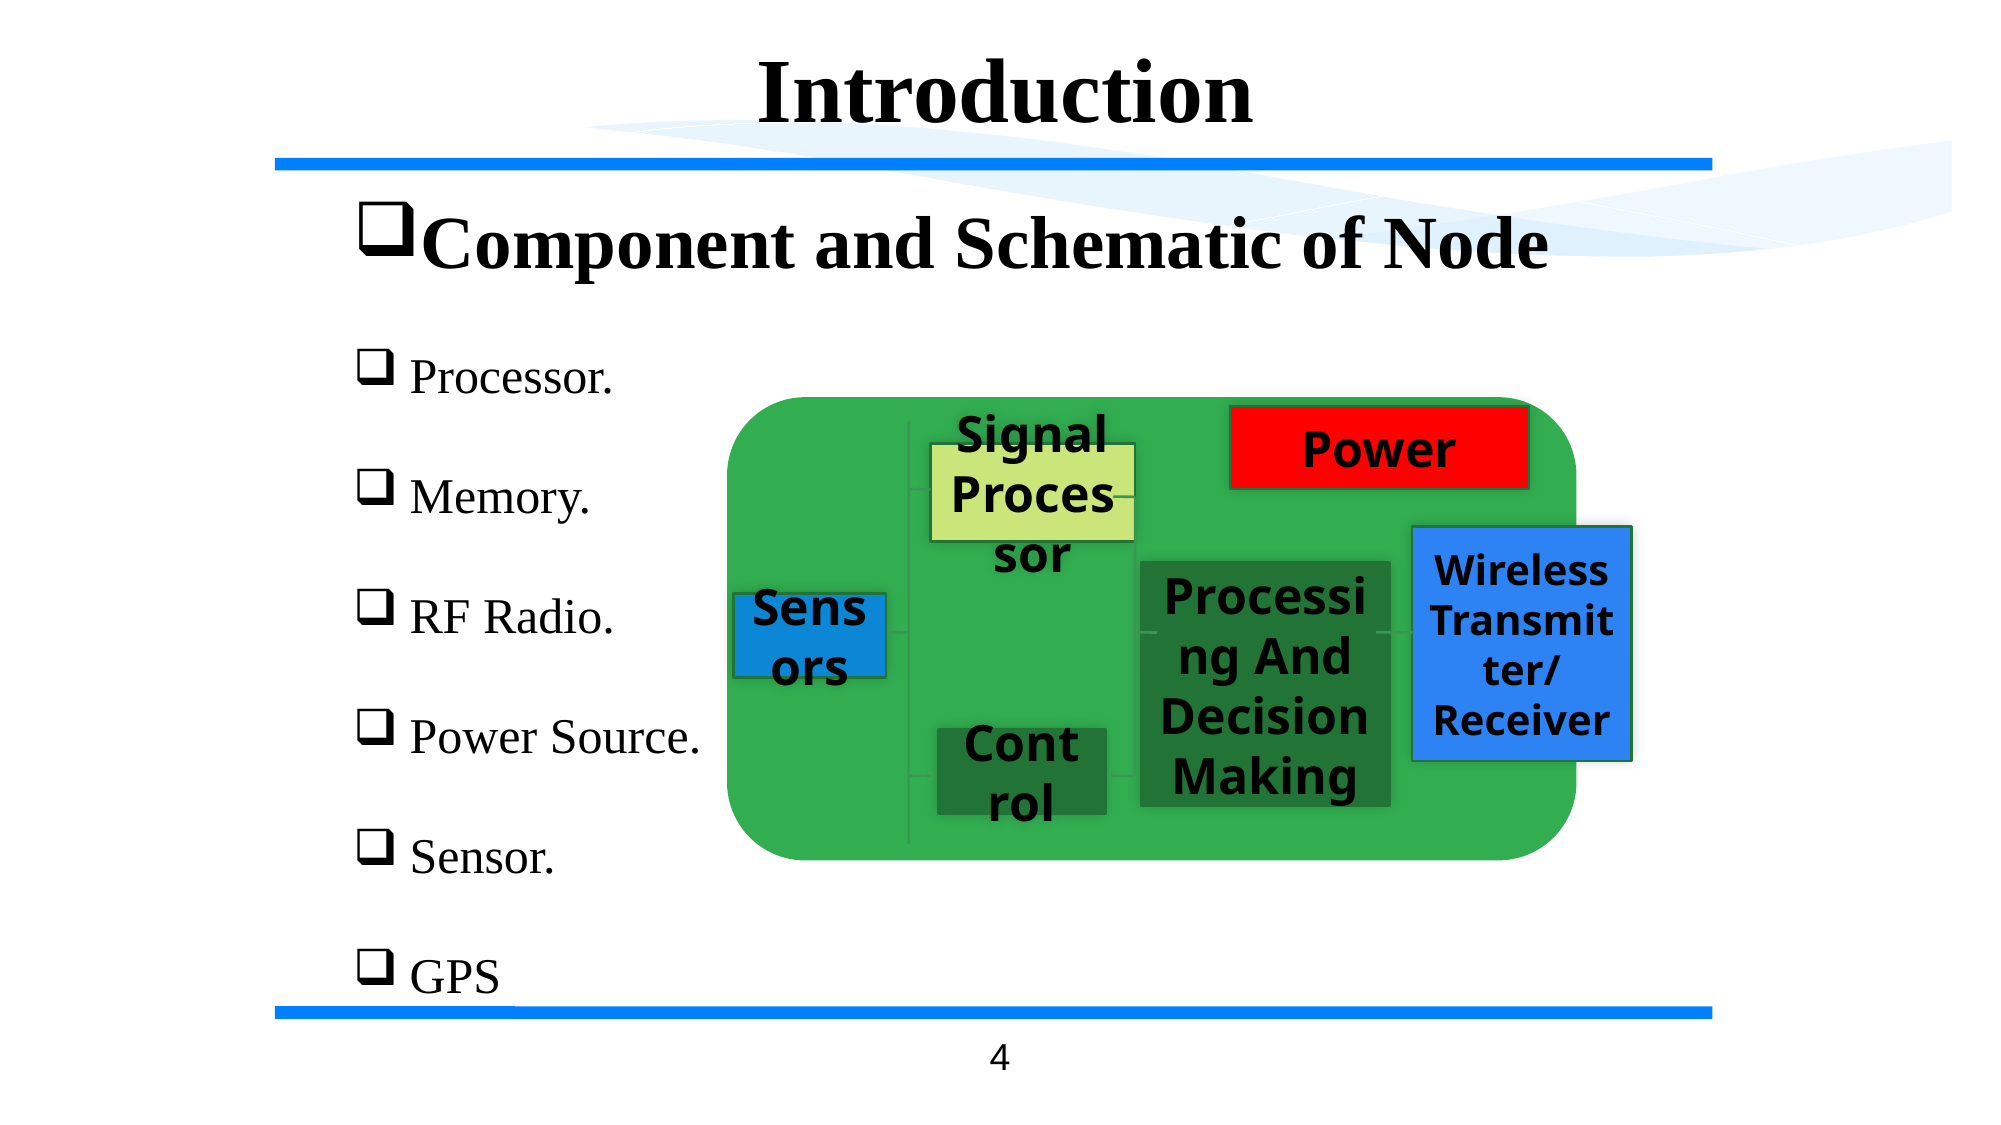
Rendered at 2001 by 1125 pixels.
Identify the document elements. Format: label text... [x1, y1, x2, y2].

slide_number 4 [872, 1025, 1128, 1086]
text_box Introduction [297, 23, 1715, 149]
text_box Component and Schematic of Node Processor. Memory. RF Radio. Power Source. Sensor. GPS [338, 186, 1686, 1012]
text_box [728, 398, 1632, 860]
